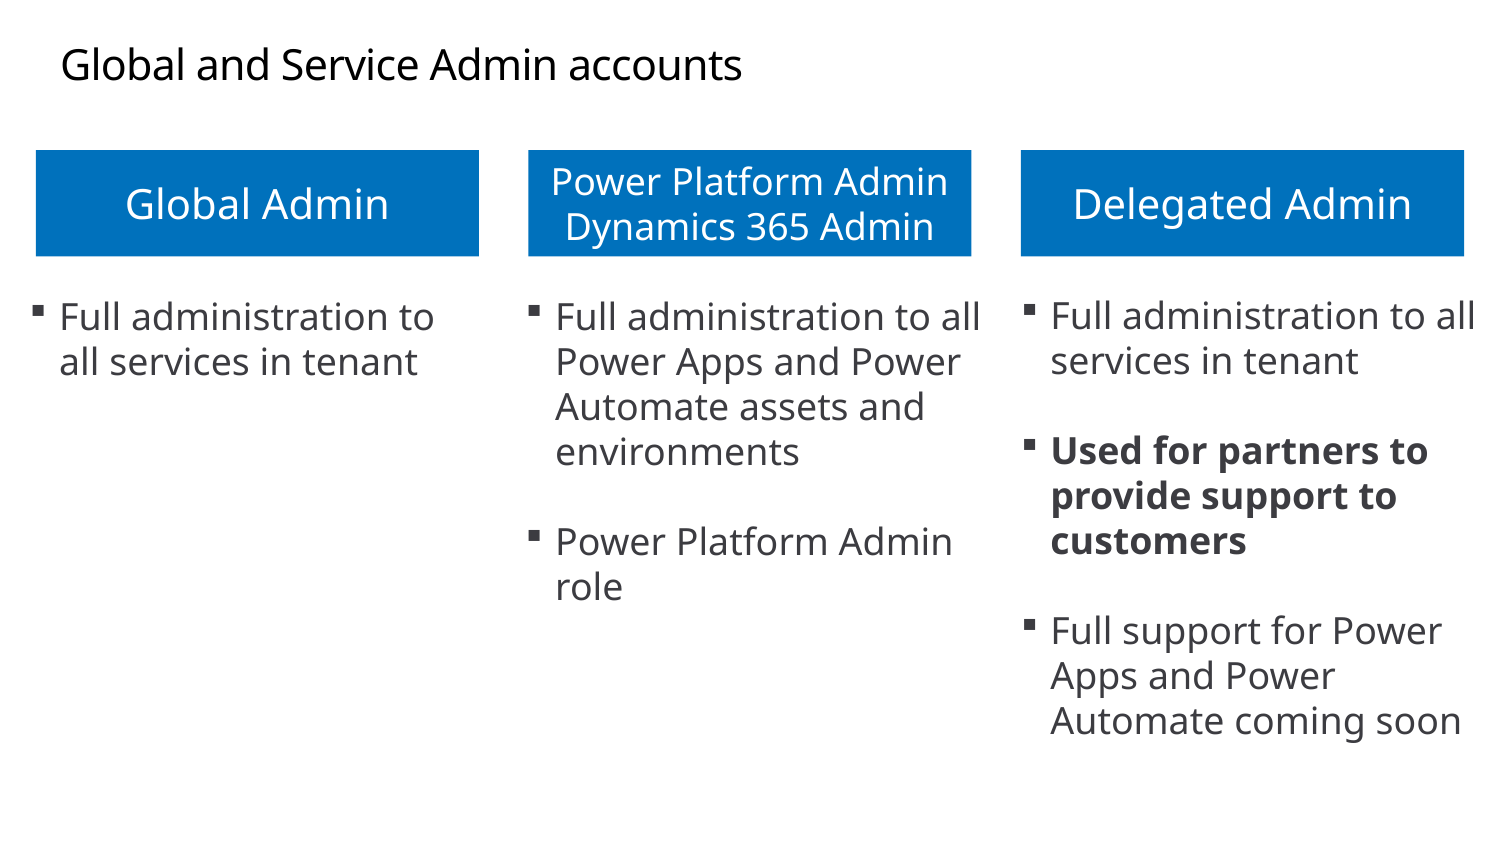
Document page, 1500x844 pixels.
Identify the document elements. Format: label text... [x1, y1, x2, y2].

text_box Power Platform Admin Dynamics 365 Admin [527, 149, 972, 257]
text_box Global Admin [35, 149, 480, 257]
title Global and Service Admin accounts [60, 28, 1450, 110]
text_box Delegated Admin [1020, 149, 1465, 257]
text_box Full administration to all Power Apps and Power Automate assets and environments Power Platform Admin role [525, 292, 994, 608]
text_box Full administration to all services in tenant [29, 292, 479, 383]
text_box Full administration to all services in tenant Used for partners to provide support to customers Full support for Power Apps and Power Automate coming soon [1021, 291, 1489, 832]
